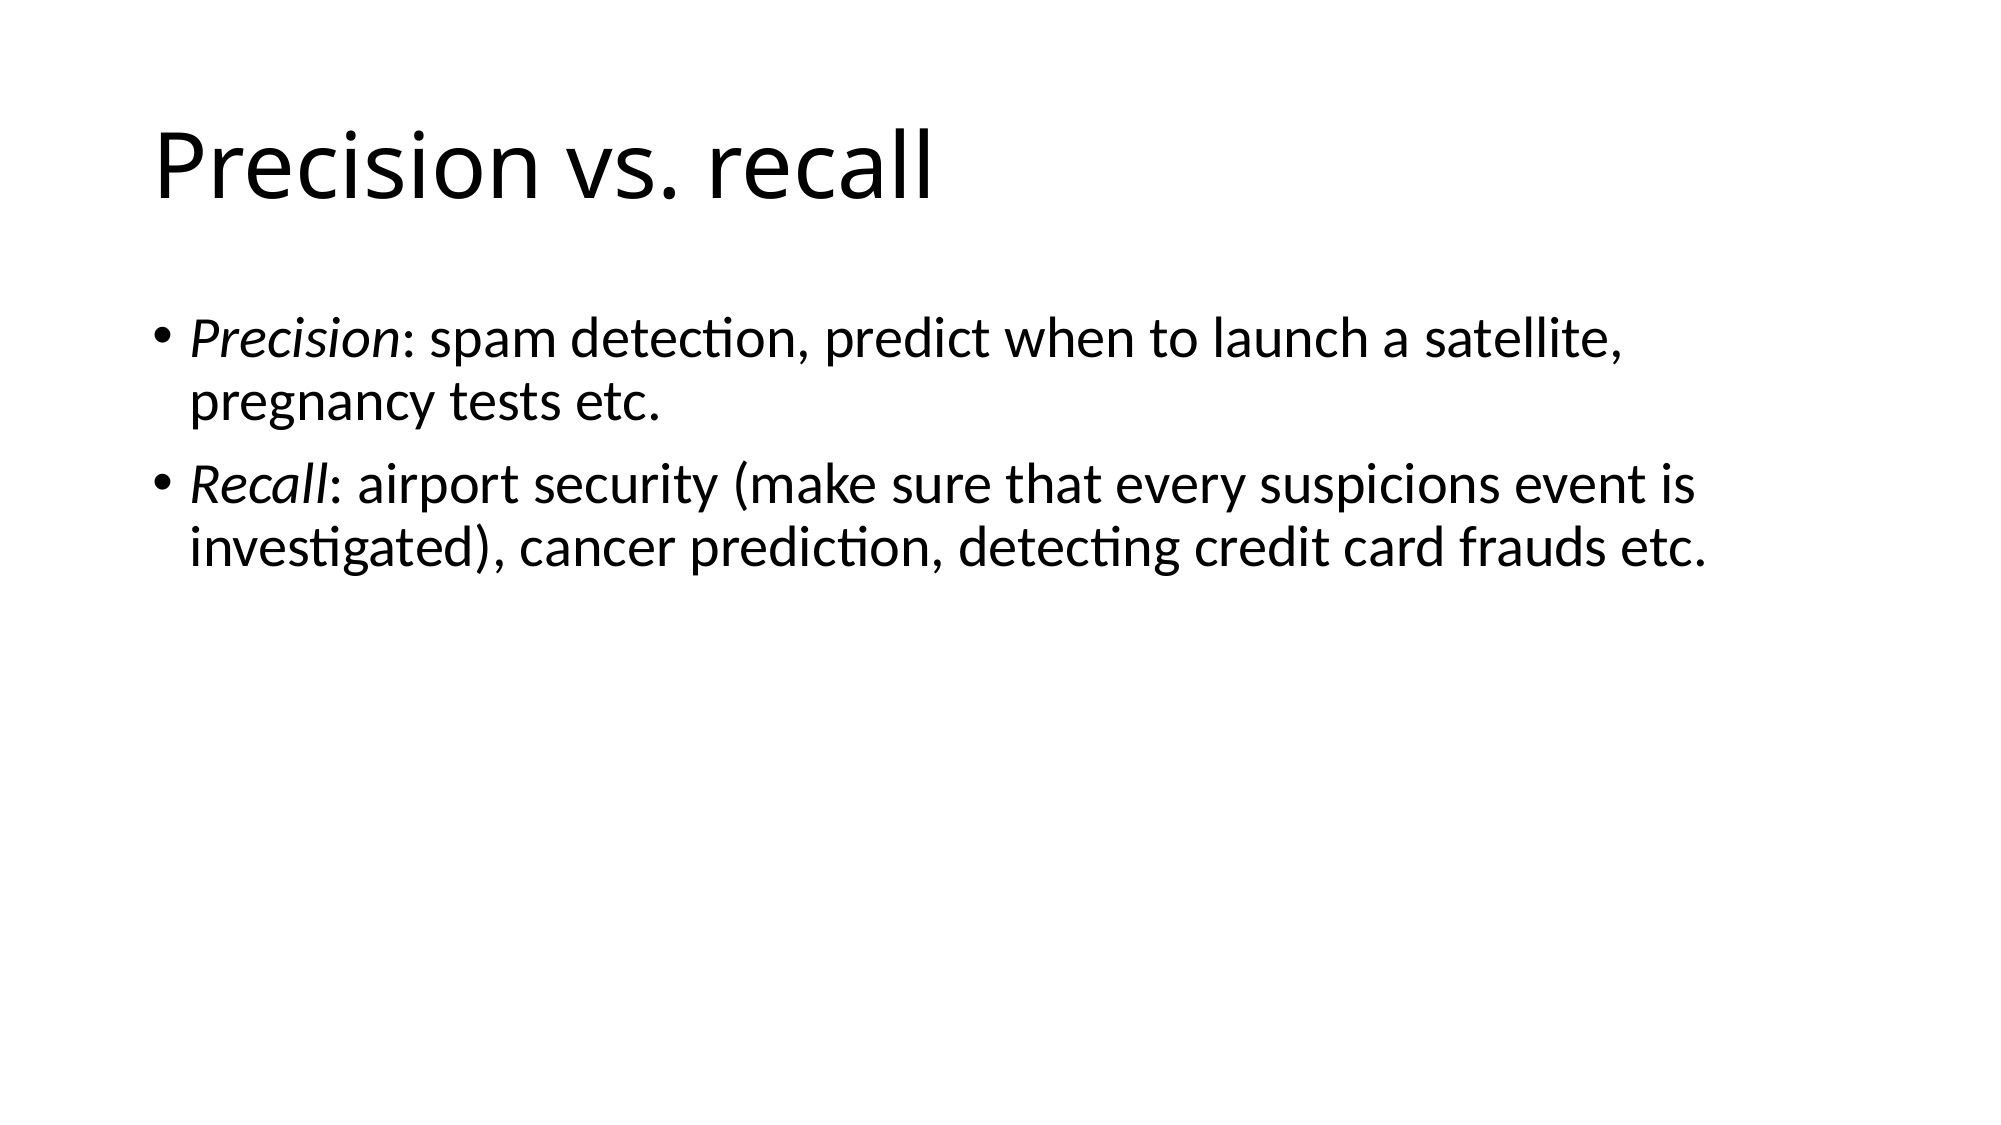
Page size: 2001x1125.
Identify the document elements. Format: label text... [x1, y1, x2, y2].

list Precision: spam detection, predict when to launch a satellite, pregnancy tests etc. Recall: airport security (make sure that every suspicions event is investigated), cancer prediction, detecting credit card frauds etc. [137, 299, 1863, 1014]
title Precision vs. recall [137, 59, 1863, 278]
